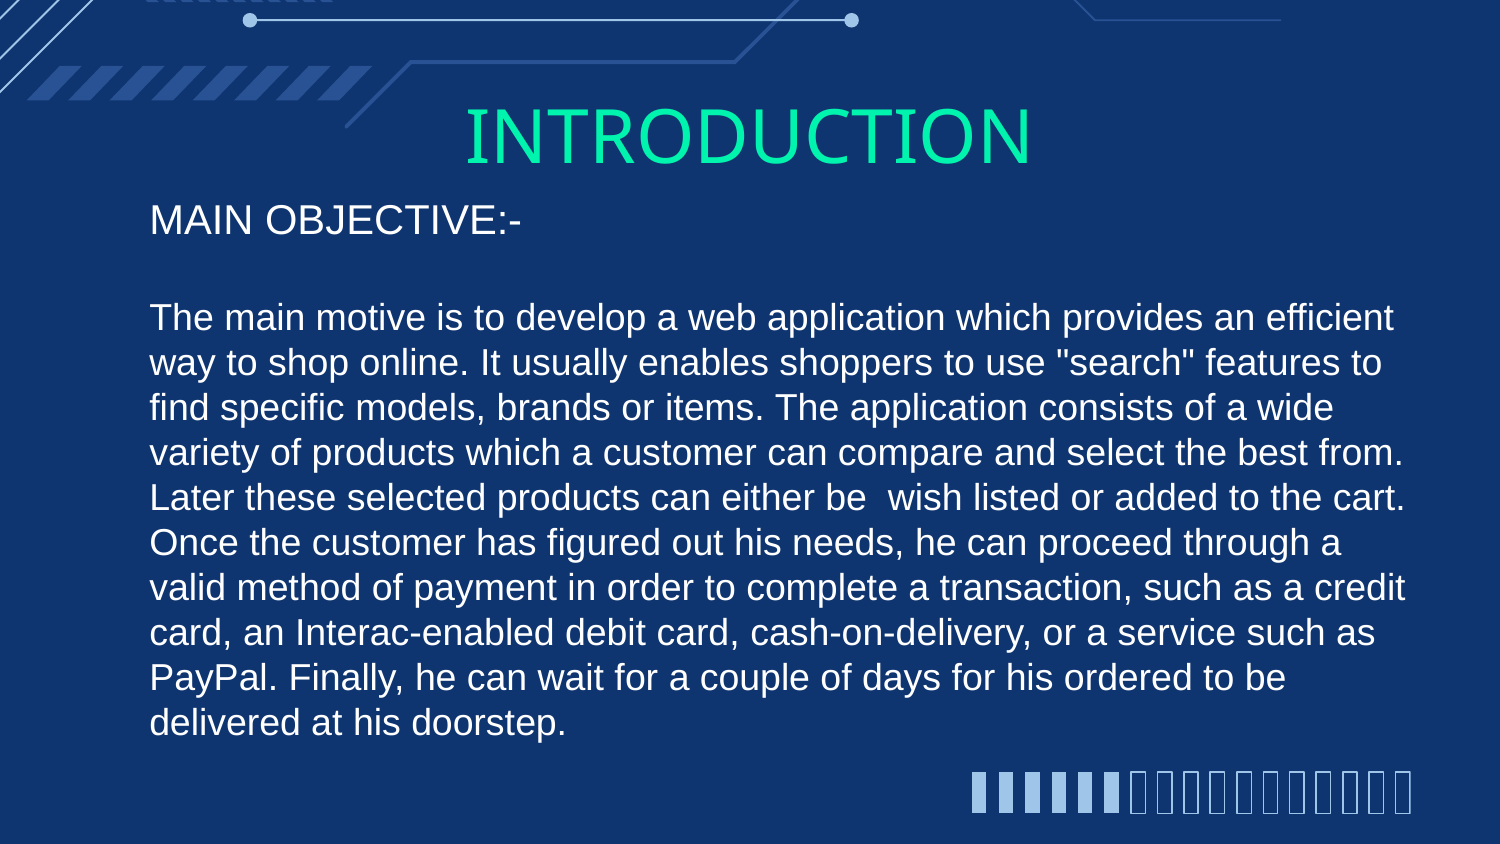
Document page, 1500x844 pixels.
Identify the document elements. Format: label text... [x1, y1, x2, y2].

title INTRODUCTION [118, 88, 1382, 170]
list MAIN OBJECTIVE:- The main motive is to develop a web application which provides an efficient way to shop online. It usually enables shoppers to use "search" features to find specific models, brands or items. The application consists of a wide variety of products which a customer can compare and select the best from. Later these selected products can either be wish listed or added to the cart. Once the customer has figured out his needs, he can proceed through a valid method of payment in order to complete a transaction, such as a credit card, an Interac-enabled debit card, cash-on-delivery, or a service such as PayPal. Finally, he can wait for a couple of days for his ordered to be delivered at his doorstep. [128, 192, 1419, 755]
